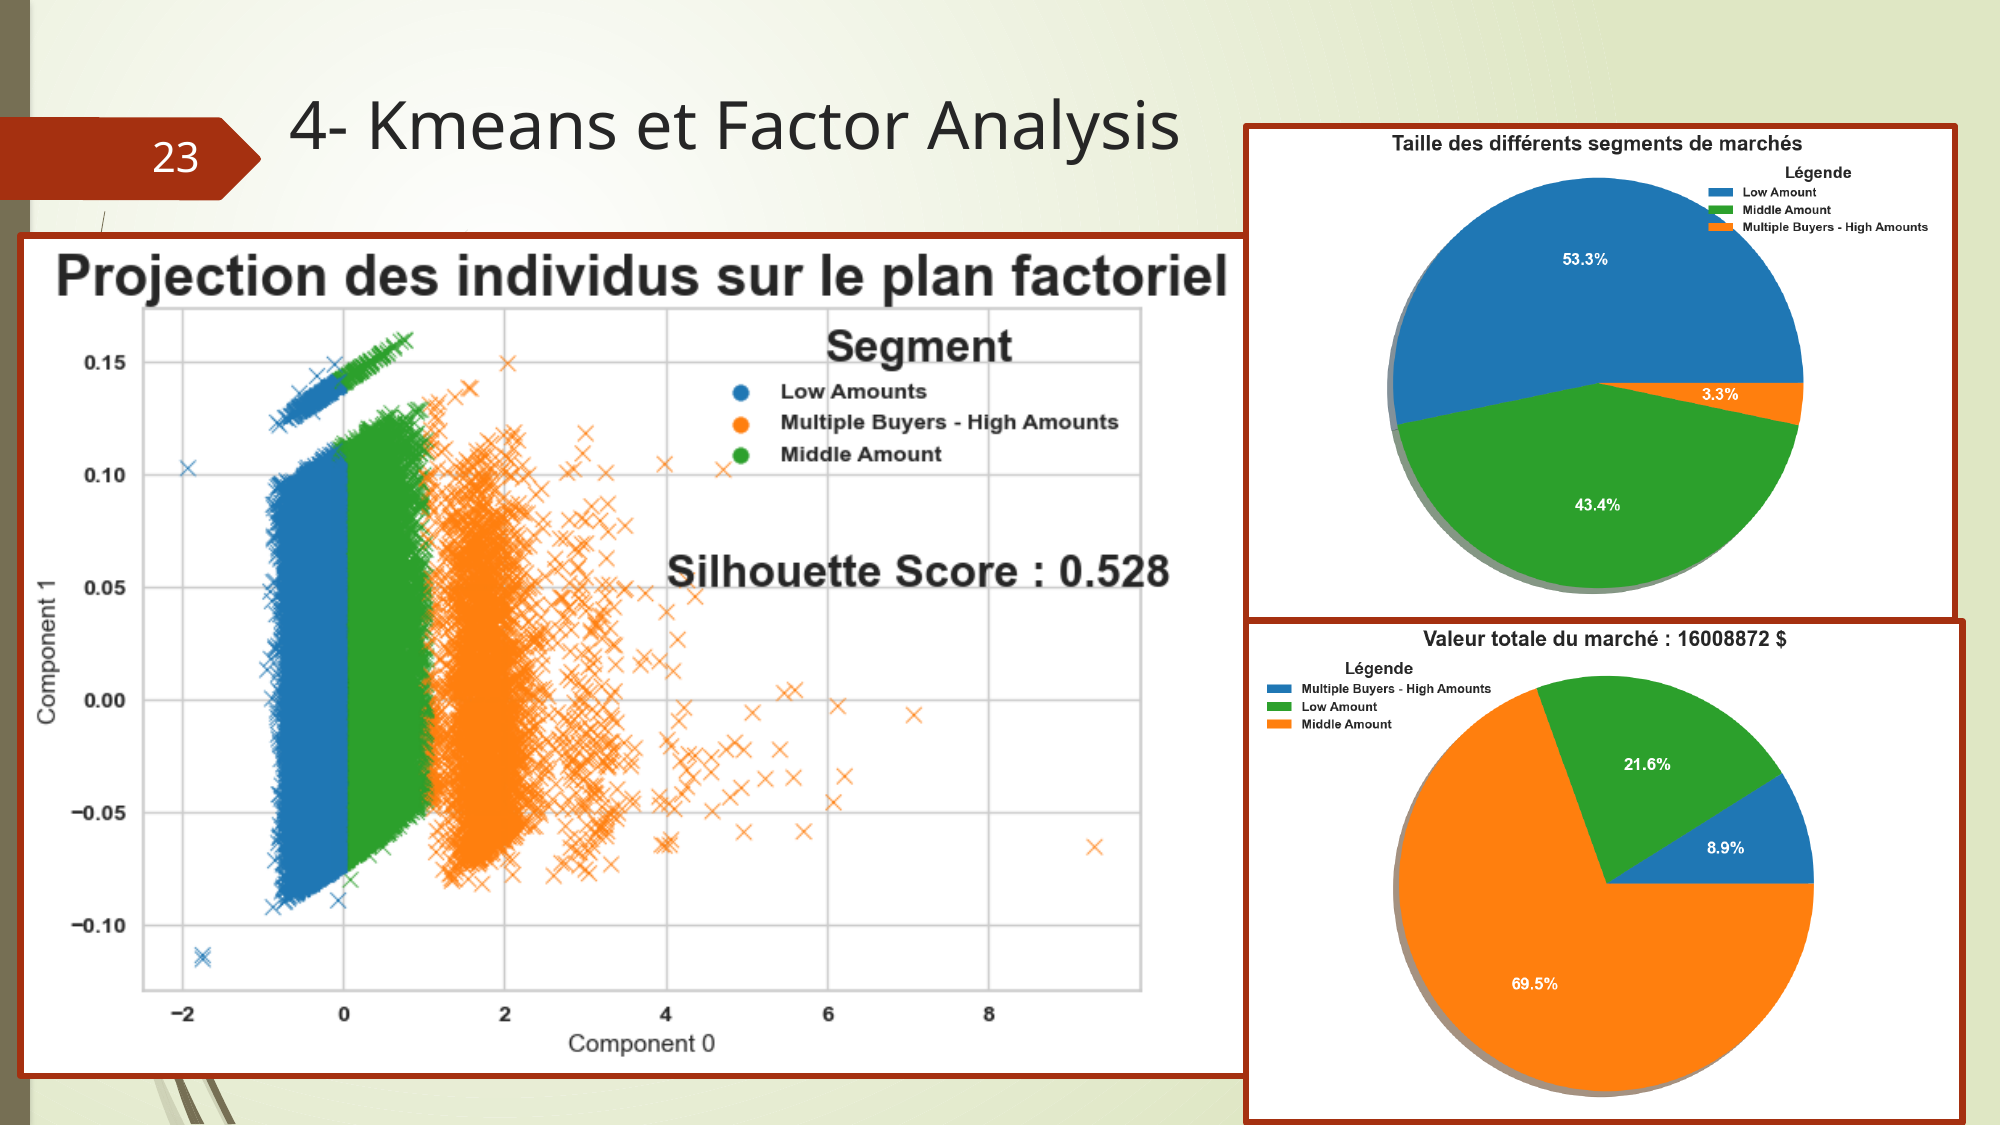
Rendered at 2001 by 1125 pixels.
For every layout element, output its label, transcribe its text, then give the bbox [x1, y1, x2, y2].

picture [1248, 128, 1952, 618]
title 4- Kmeans et Factor Analysis [274, 75, 1983, 286]
slide_number 23 [87, 129, 216, 190]
picture [1248, 624, 1960, 1120]
picture [23, 238, 1244, 1073]
